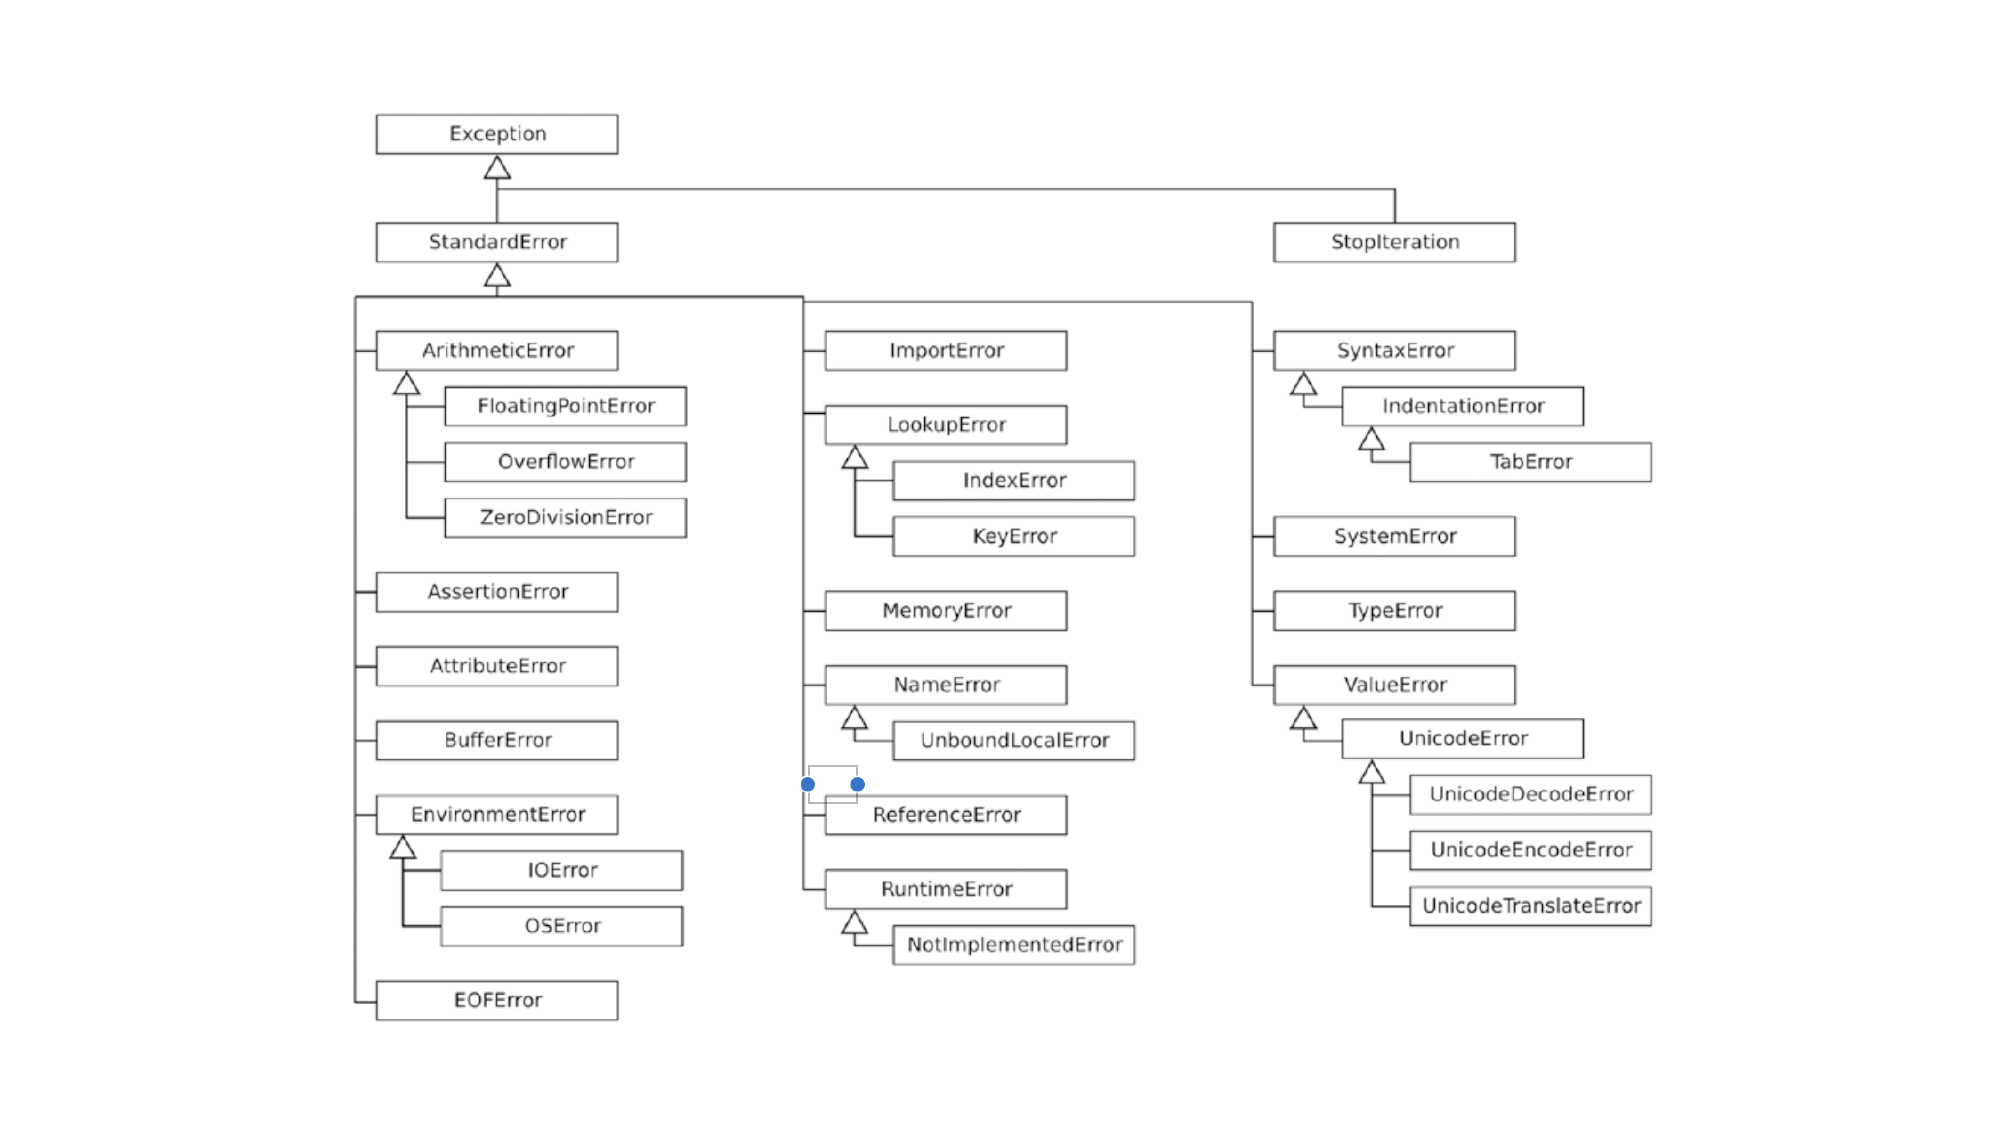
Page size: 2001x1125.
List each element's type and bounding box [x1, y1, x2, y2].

list [309, 99, 1691, 1036]
